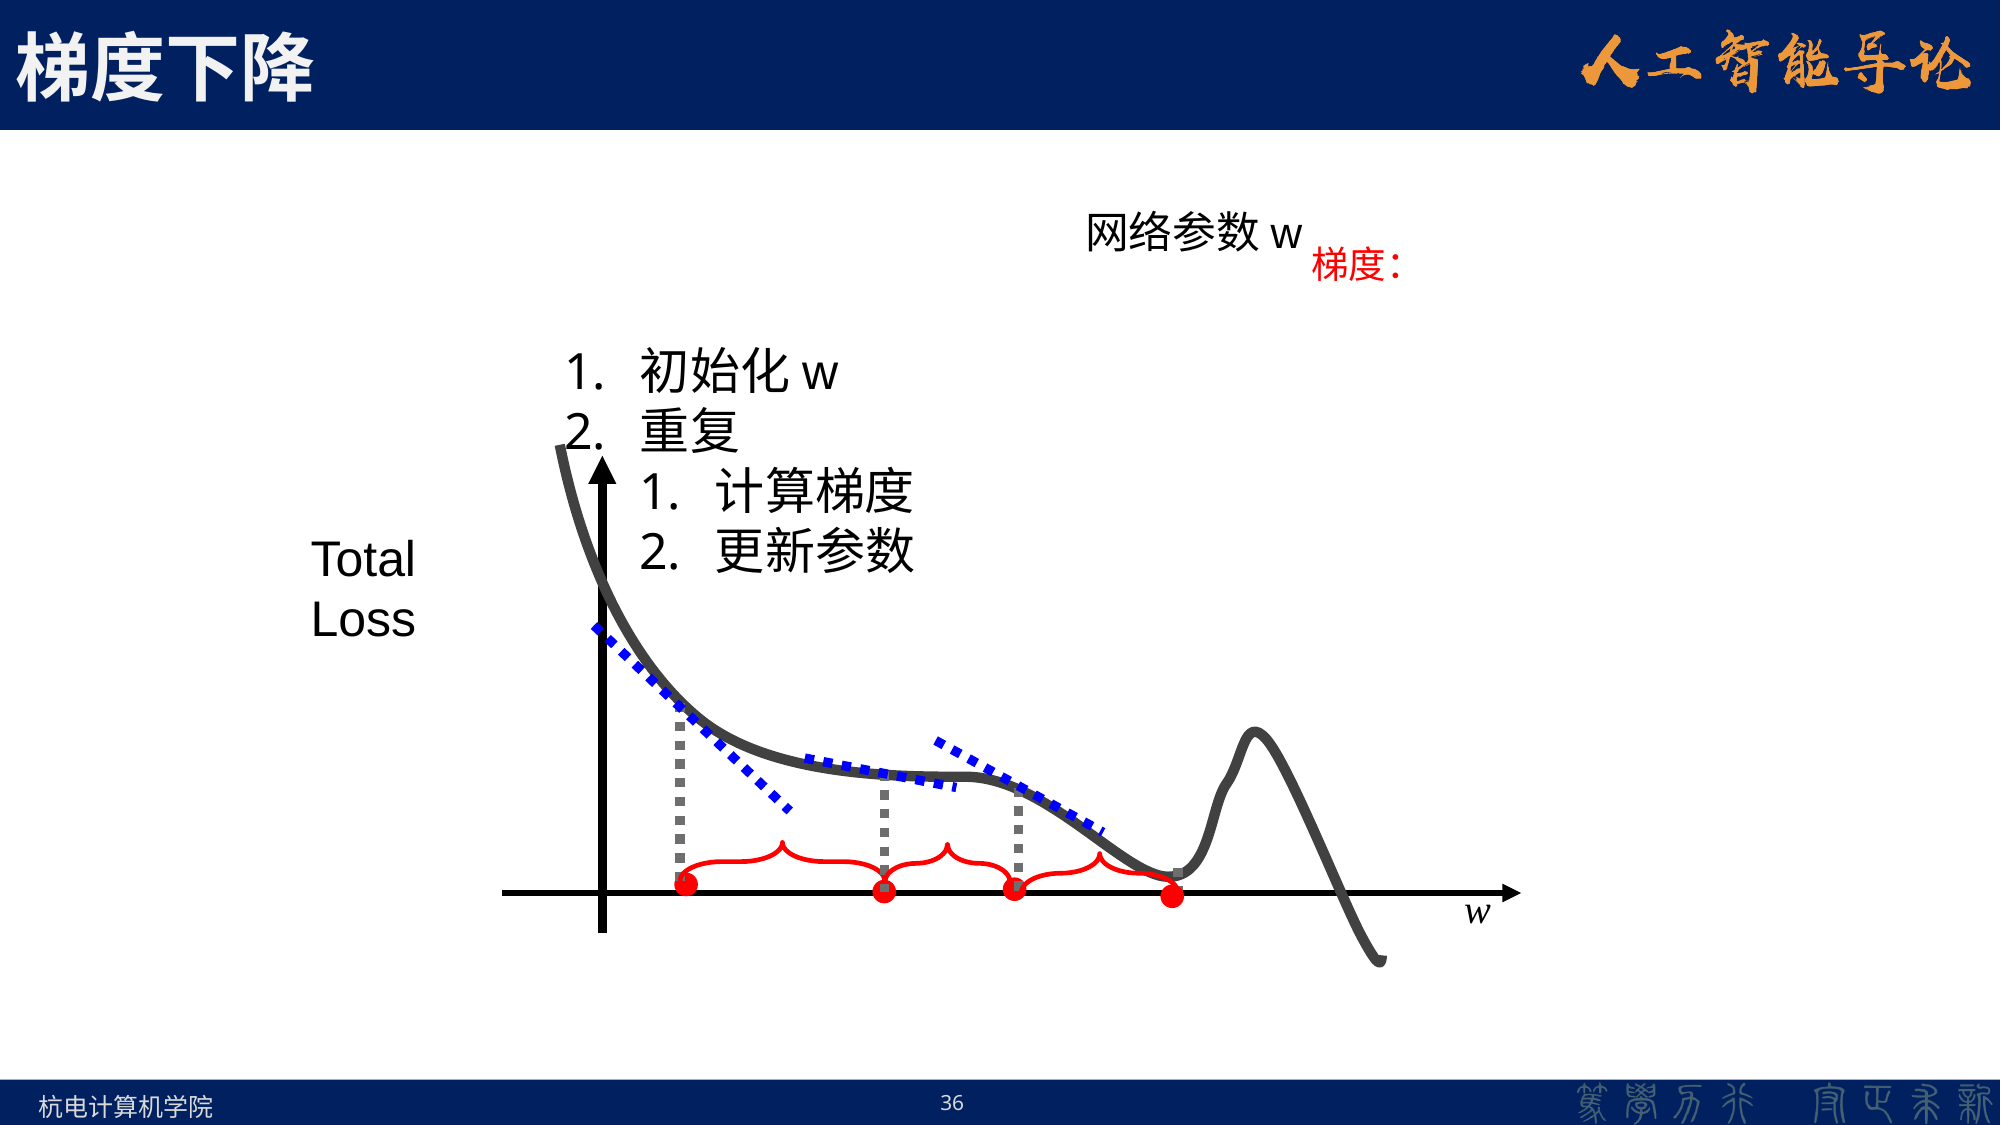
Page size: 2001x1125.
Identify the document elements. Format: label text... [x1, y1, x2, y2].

text_box [874, 901, 895, 906]
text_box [593, 625, 790, 812]
text_box [607, 474, 1032, 766]
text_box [1457, 896, 1498, 934]
text_box [682, 881, 700, 892]
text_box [804, 757, 930, 788]
text_box [685, 841, 879, 881]
text_box [1159, 882, 1173, 892]
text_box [935, 740, 1104, 833]
text_box [1023, 852, 1173, 892]
text_box [1159, 901, 1186, 911]
text_box [888, 883, 899, 892]
text_box [672, 876, 678, 891]
text_box [1294, 901, 1384, 965]
title 梯度下降 [0, 10, 2000, 122]
text_box [557, 444, 597, 576]
text_box 网络参数w [1070, 196, 1554, 265]
text_box [1096, 729, 1344, 892]
text_box [888, 843, 1011, 883]
text_box [1000, 875, 1014, 892]
text_box [870, 881, 879, 892]
